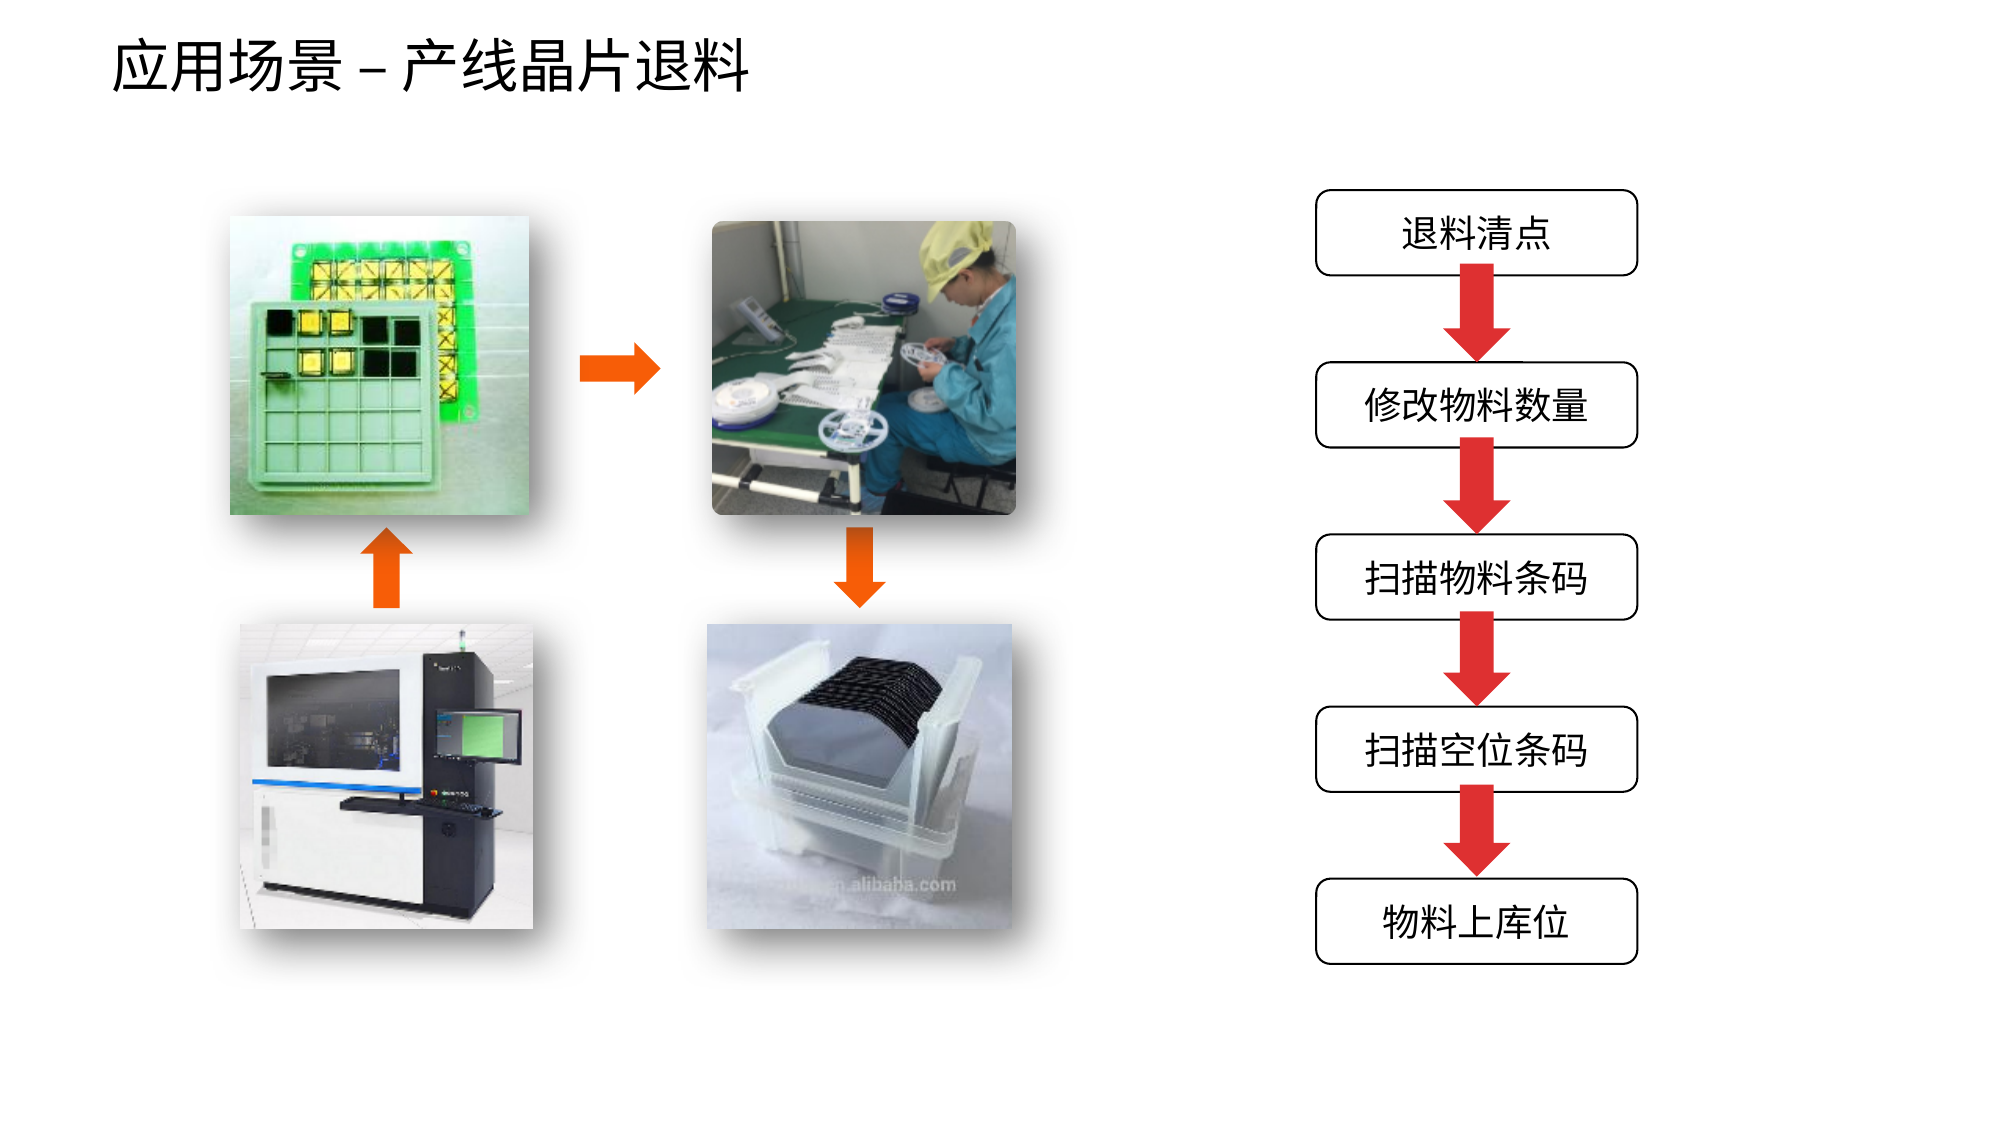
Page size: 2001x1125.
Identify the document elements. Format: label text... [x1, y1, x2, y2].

picture [240, 624, 533, 929]
text_box 物料上库位 [1315, 877, 1639, 965]
picture [707, 624, 1012, 929]
text_box 扫描物料条码 [1315, 533, 1639, 621]
text_box [1440, 436, 1514, 536]
text_box [578, 339, 663, 398]
text_box [1440, 262, 1514, 364]
text_box [372, 563, 401, 610]
title 应用场景 – 产线晶片退料 [96, 30, 1945, 135]
text_box [830, 564, 889, 610]
picture [230, 216, 529, 515]
text_box 扫描空位条码 [1315, 705, 1639, 793]
text_box 退料清点 [1315, 189, 1639, 277]
text_box [1440, 610, 1514, 708]
text_box 修改物料数量 [1315, 361, 1639, 449]
text_box [1440, 783, 1514, 879]
picture [711, 221, 1016, 515]
